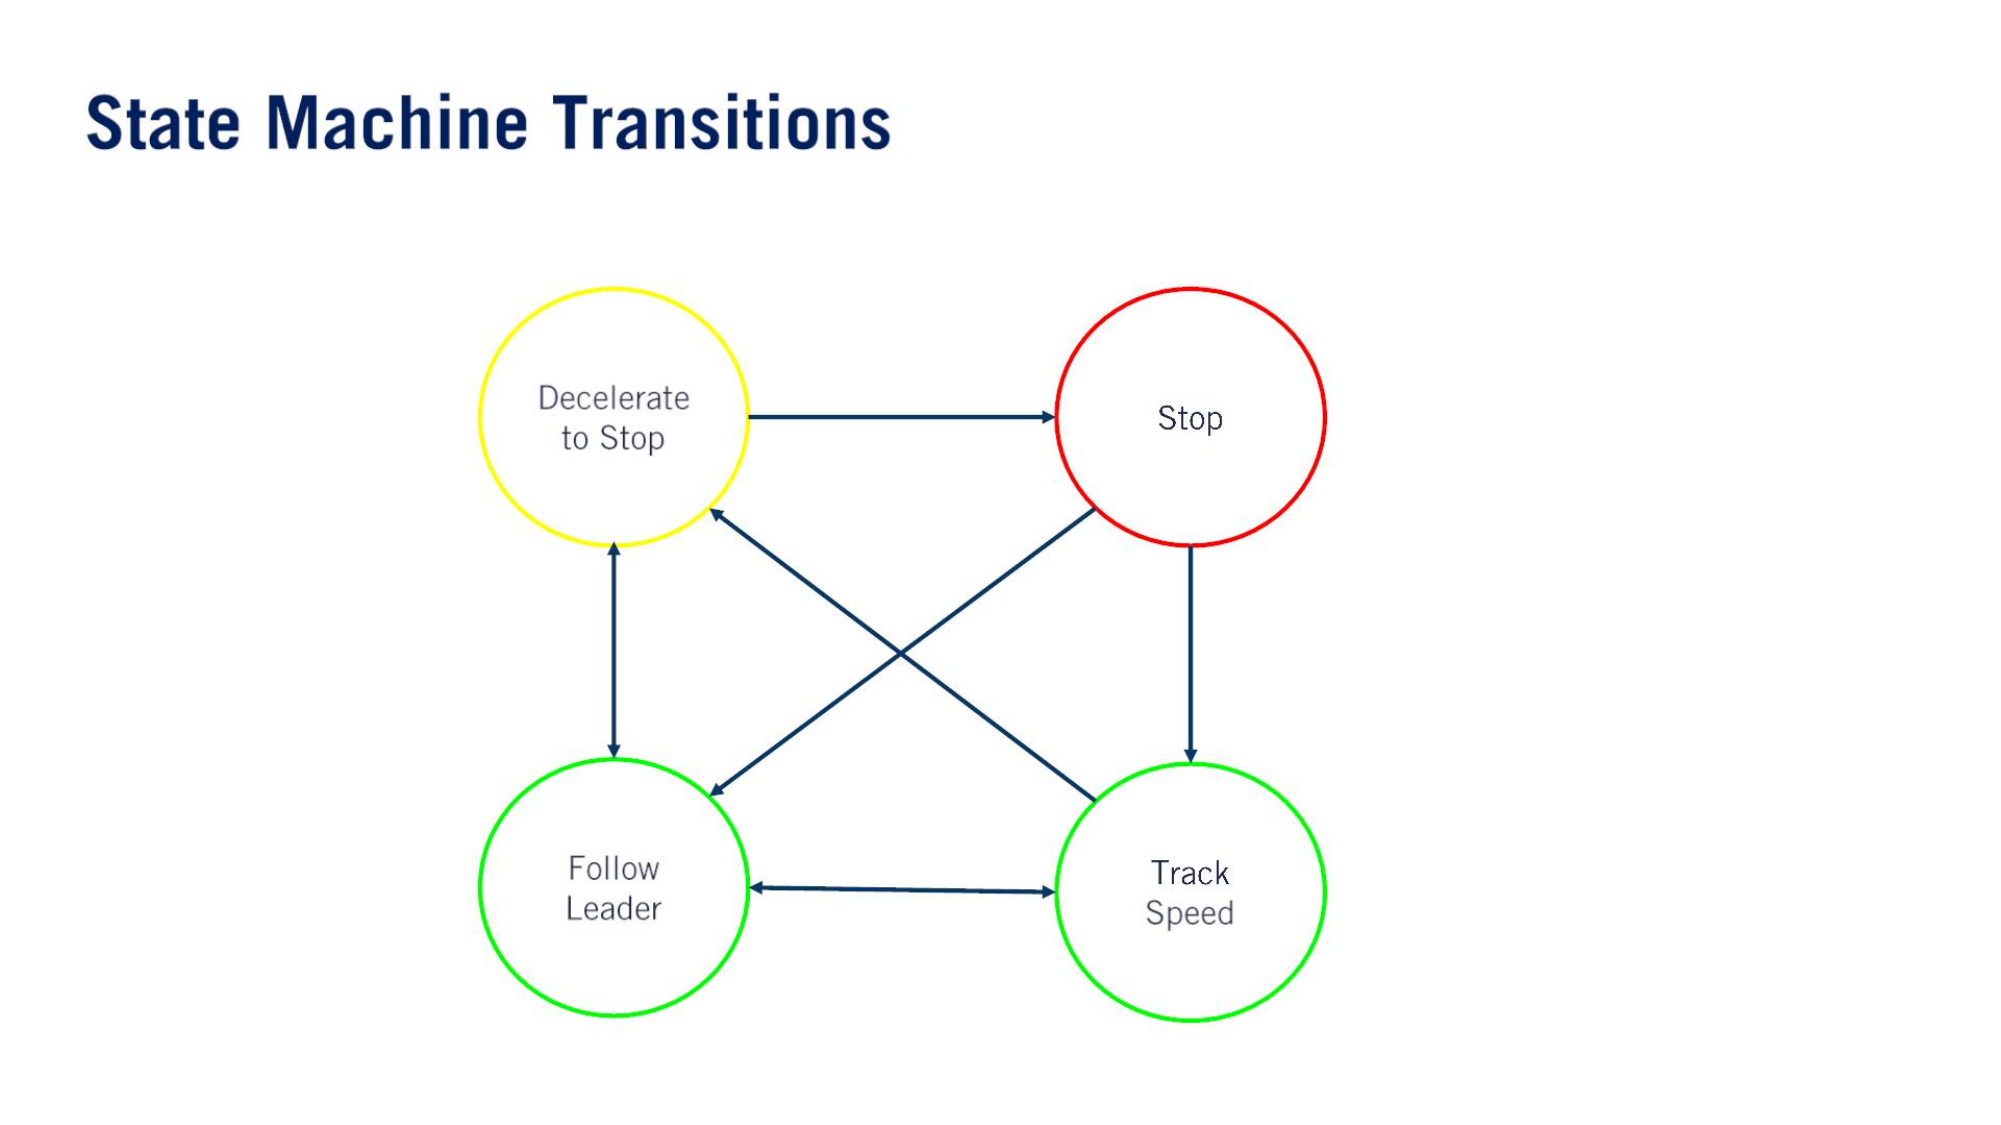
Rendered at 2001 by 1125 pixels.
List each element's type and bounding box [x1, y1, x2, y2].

text_box [0, 0, 2000, 1125]
